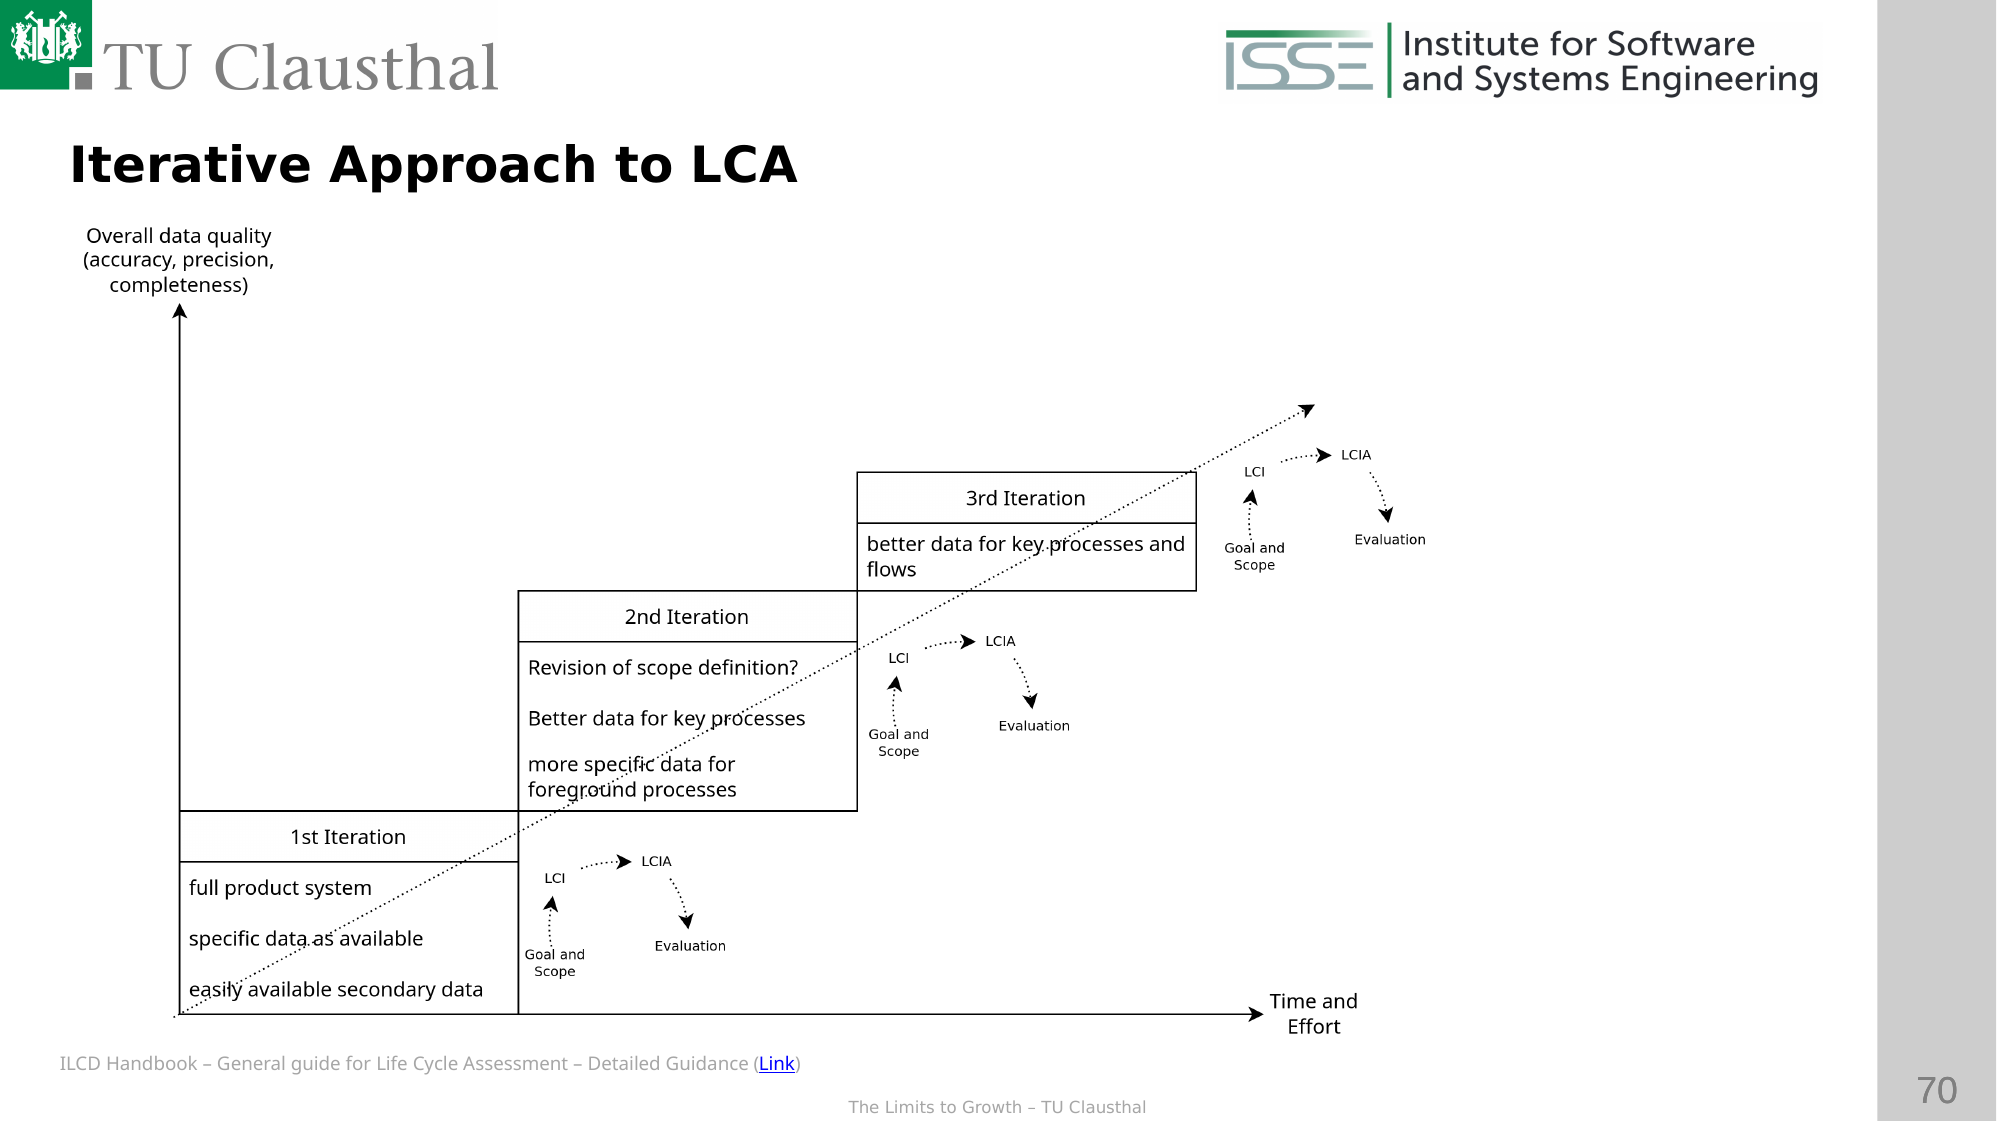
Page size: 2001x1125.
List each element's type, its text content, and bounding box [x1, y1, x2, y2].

picture [0, 0, 498, 90]
picture [1218, 22, 1823, 104]
text_box Iterative Approach to LCA [55, 125, 1816, 205]
picture [43, 224, 1451, 1042]
text_box ILCD Handbook – General guide for Life Cycle Assessment – Detailed Guidance (Link) [45, 1043, 1837, 1085]
